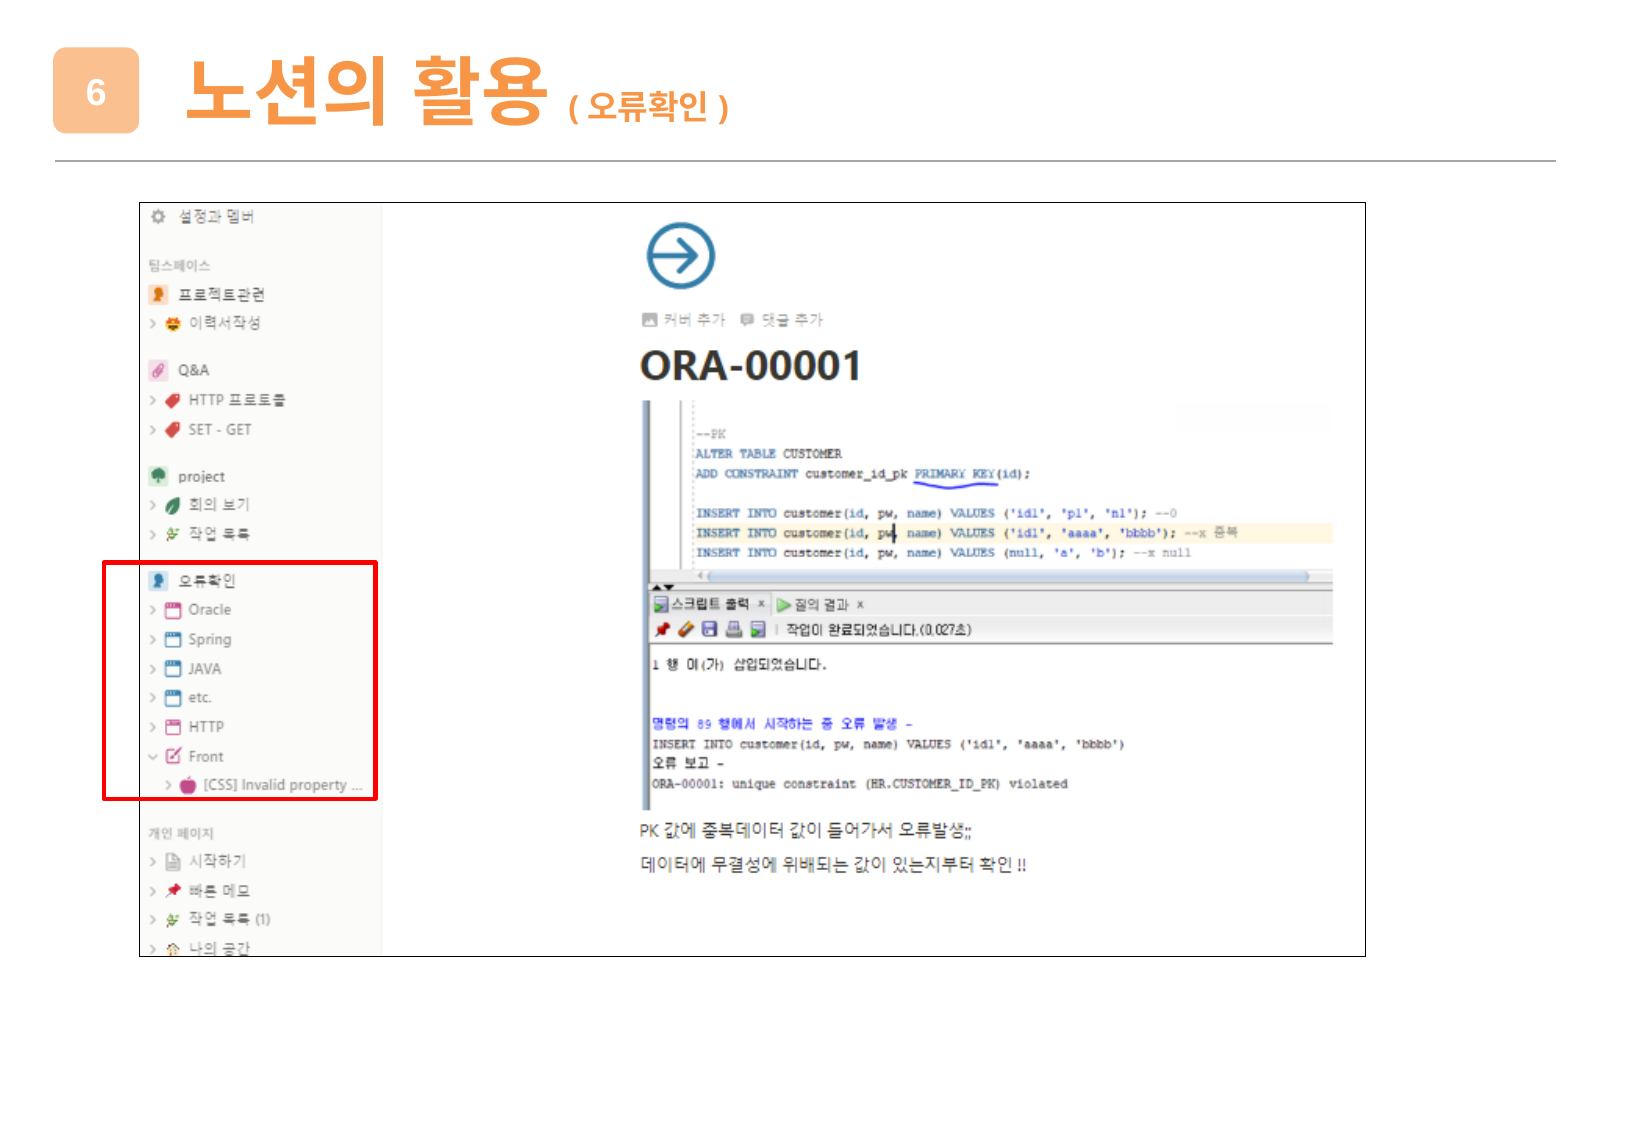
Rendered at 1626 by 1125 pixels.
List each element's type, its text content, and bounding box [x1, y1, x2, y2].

text_box [102, 560, 133, 801]
text_box 6 [50, 45, 142, 136]
text_box 노션의 활용(오류확인) [169, 37, 1285, 143]
picture [138, 202, 1366, 957]
